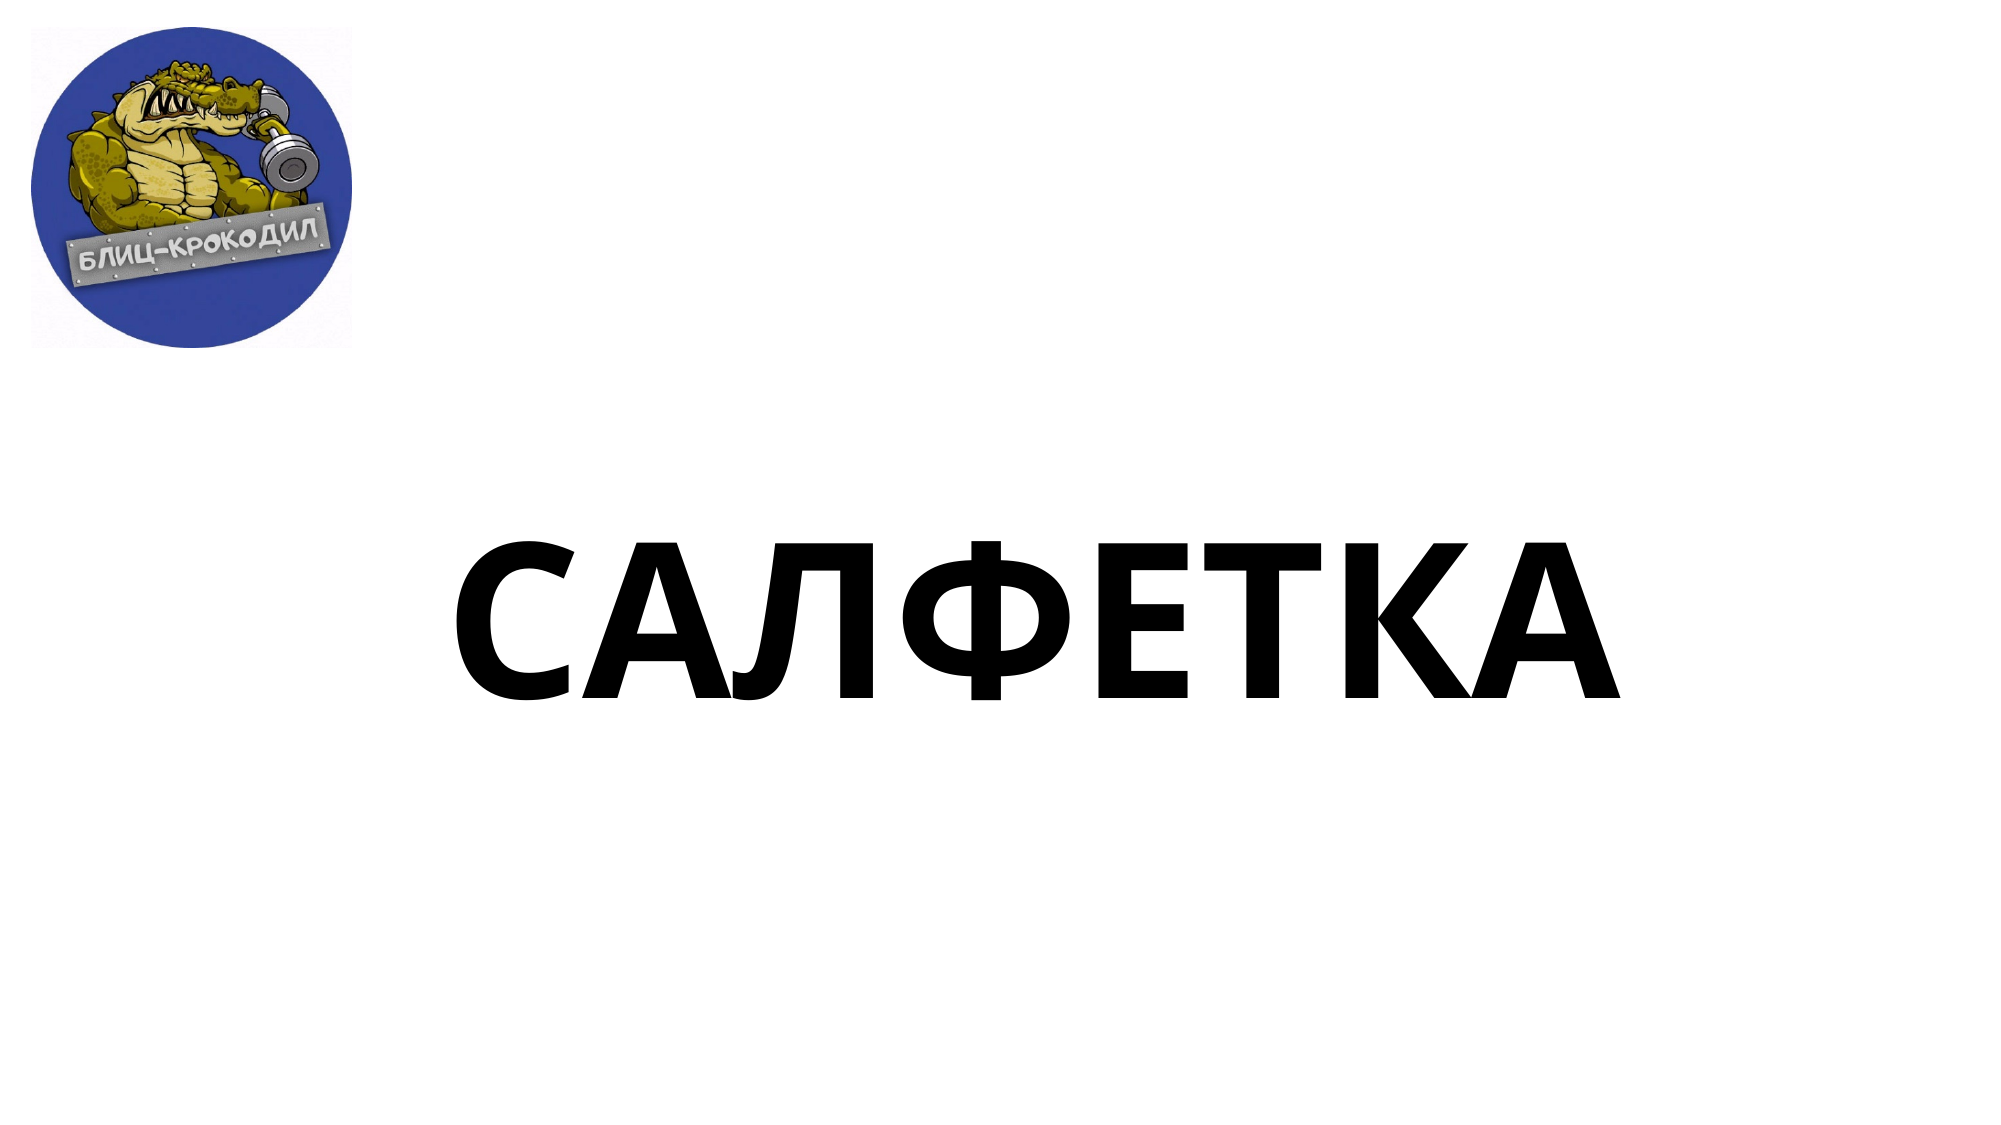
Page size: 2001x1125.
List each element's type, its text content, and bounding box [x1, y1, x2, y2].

picture [31, 27, 352, 348]
title САЛФЕТКА [282, 361, 1783, 754]
